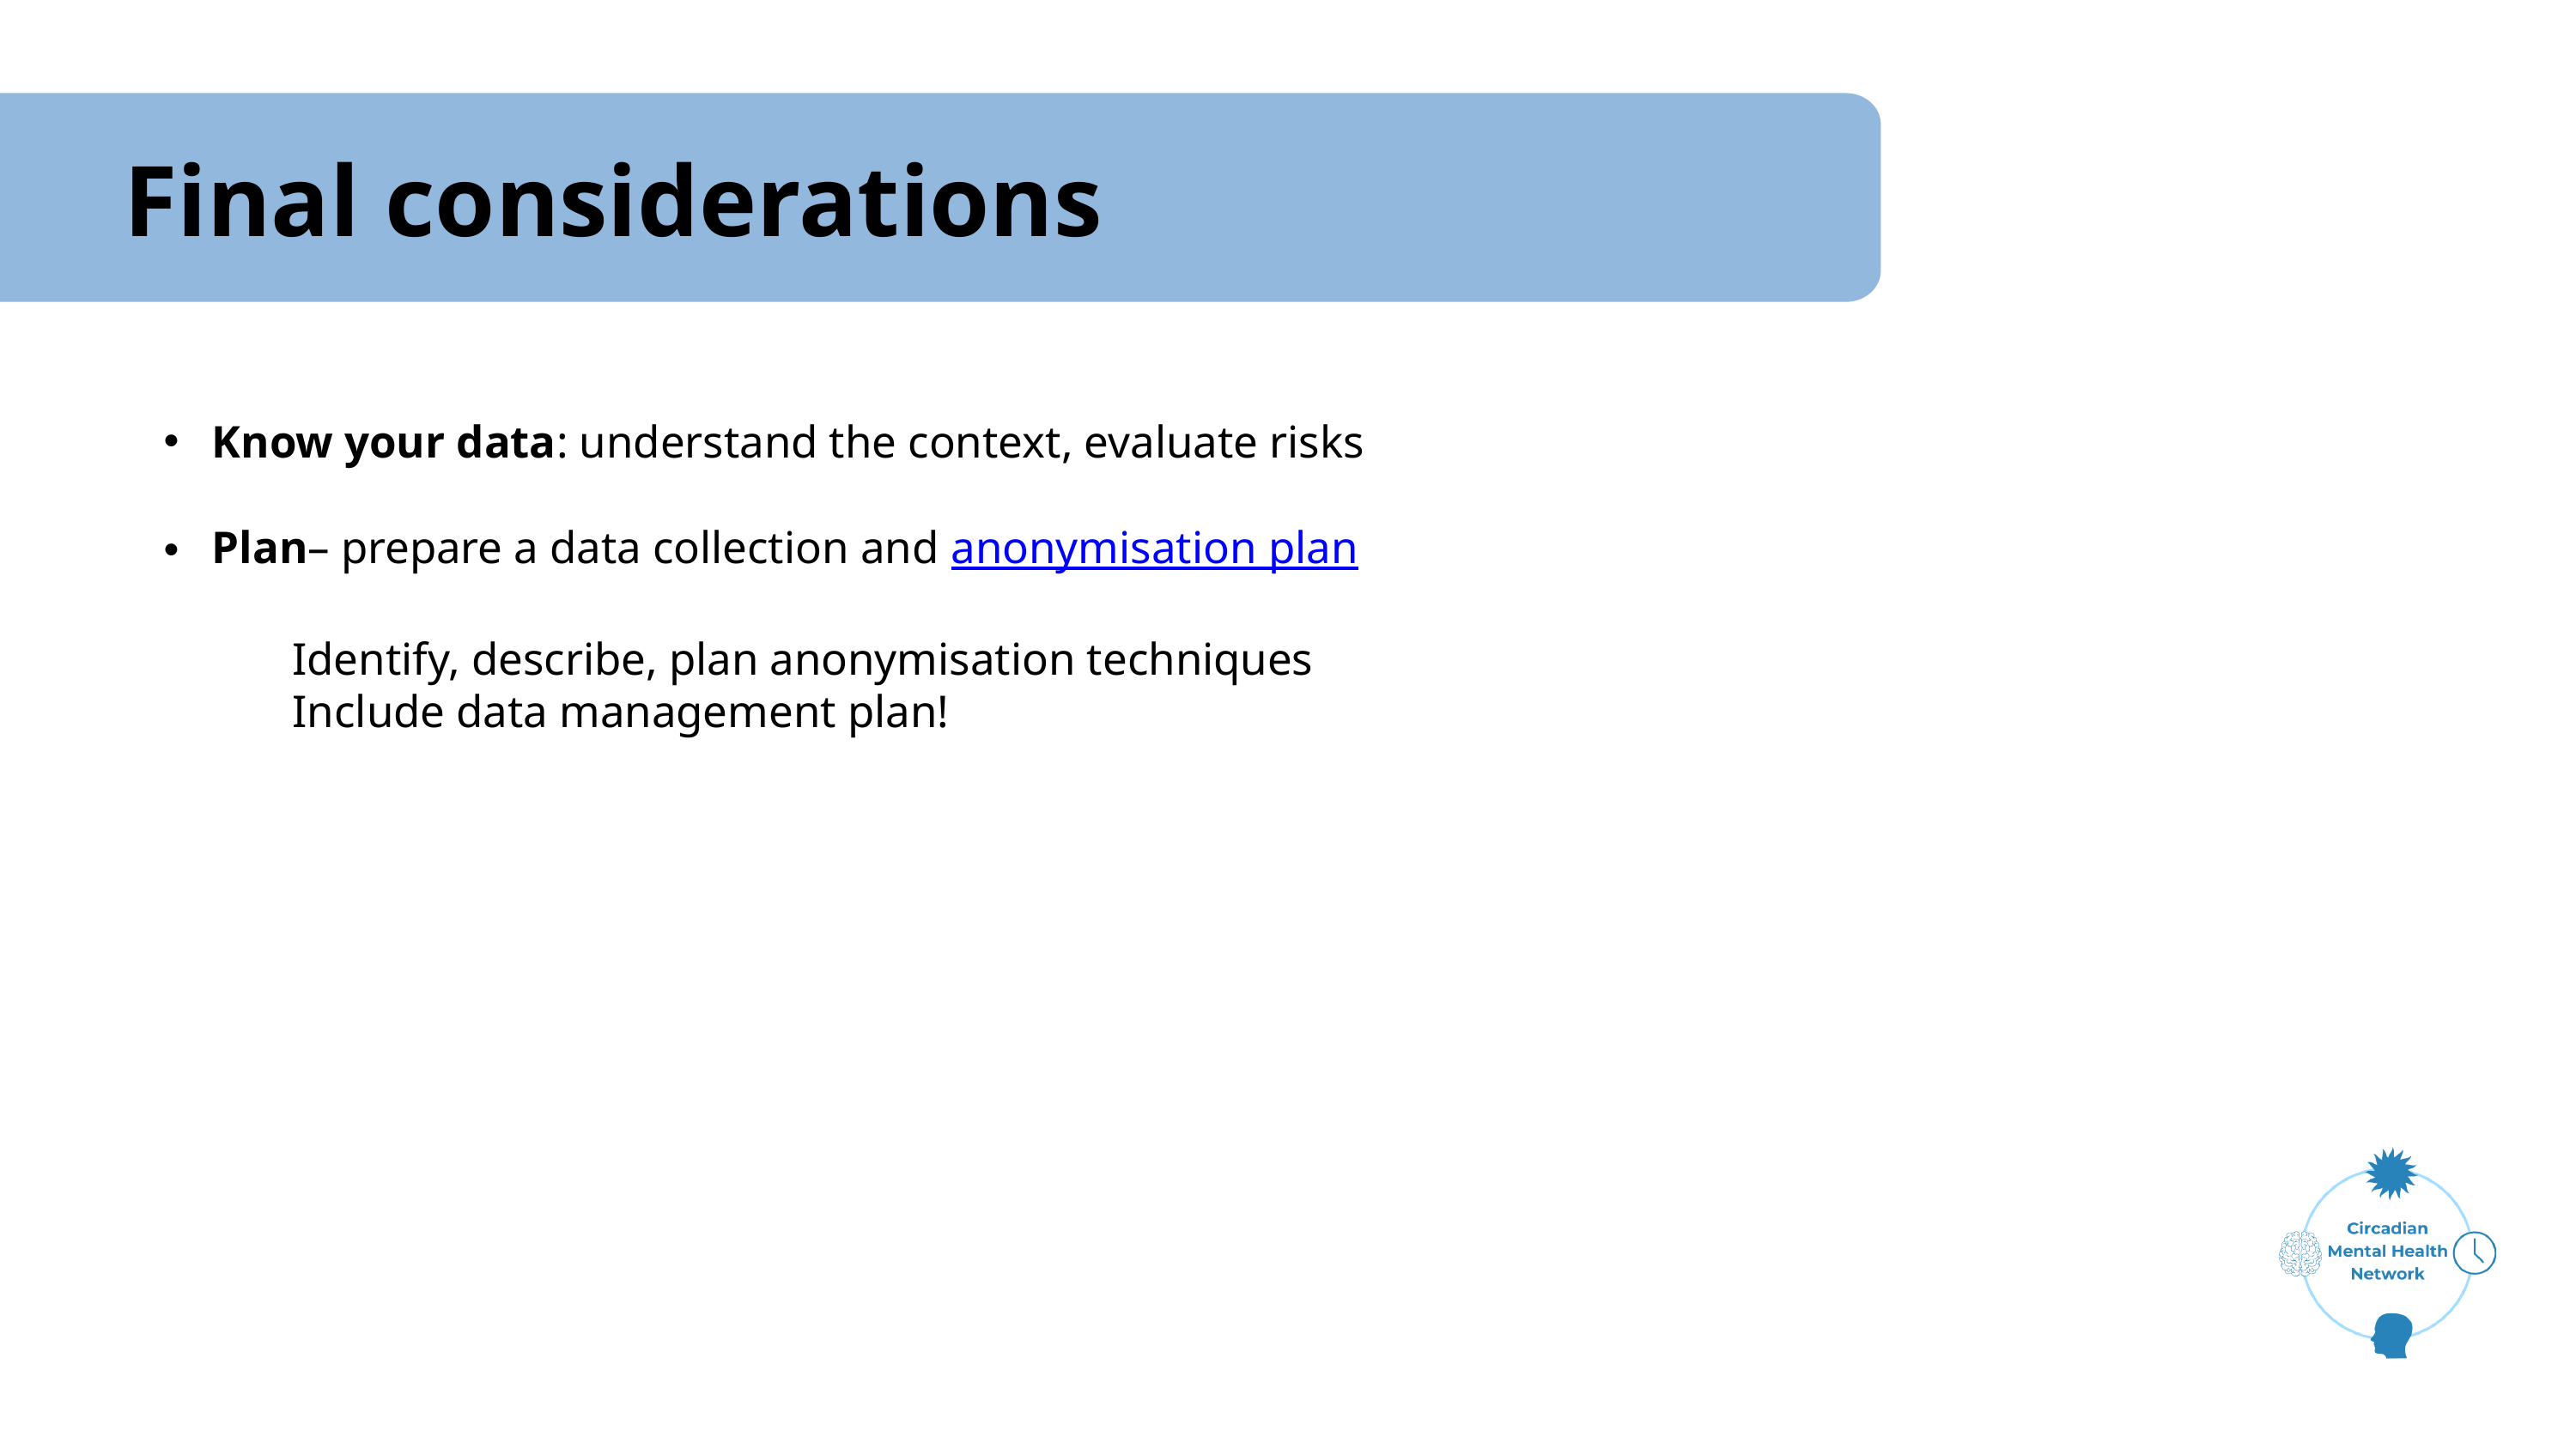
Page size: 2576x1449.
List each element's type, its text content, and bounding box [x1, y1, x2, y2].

text_box [2274, 1139, 2501, 1366]
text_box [0, 93, 1881, 302]
text_box Know your data: understand the context, evaluate risks Plan– prepare a data collection and anonymisation plan Identify, describe, plan anonymisation techniques Include data management plan! [150, 408, 2320, 848]
